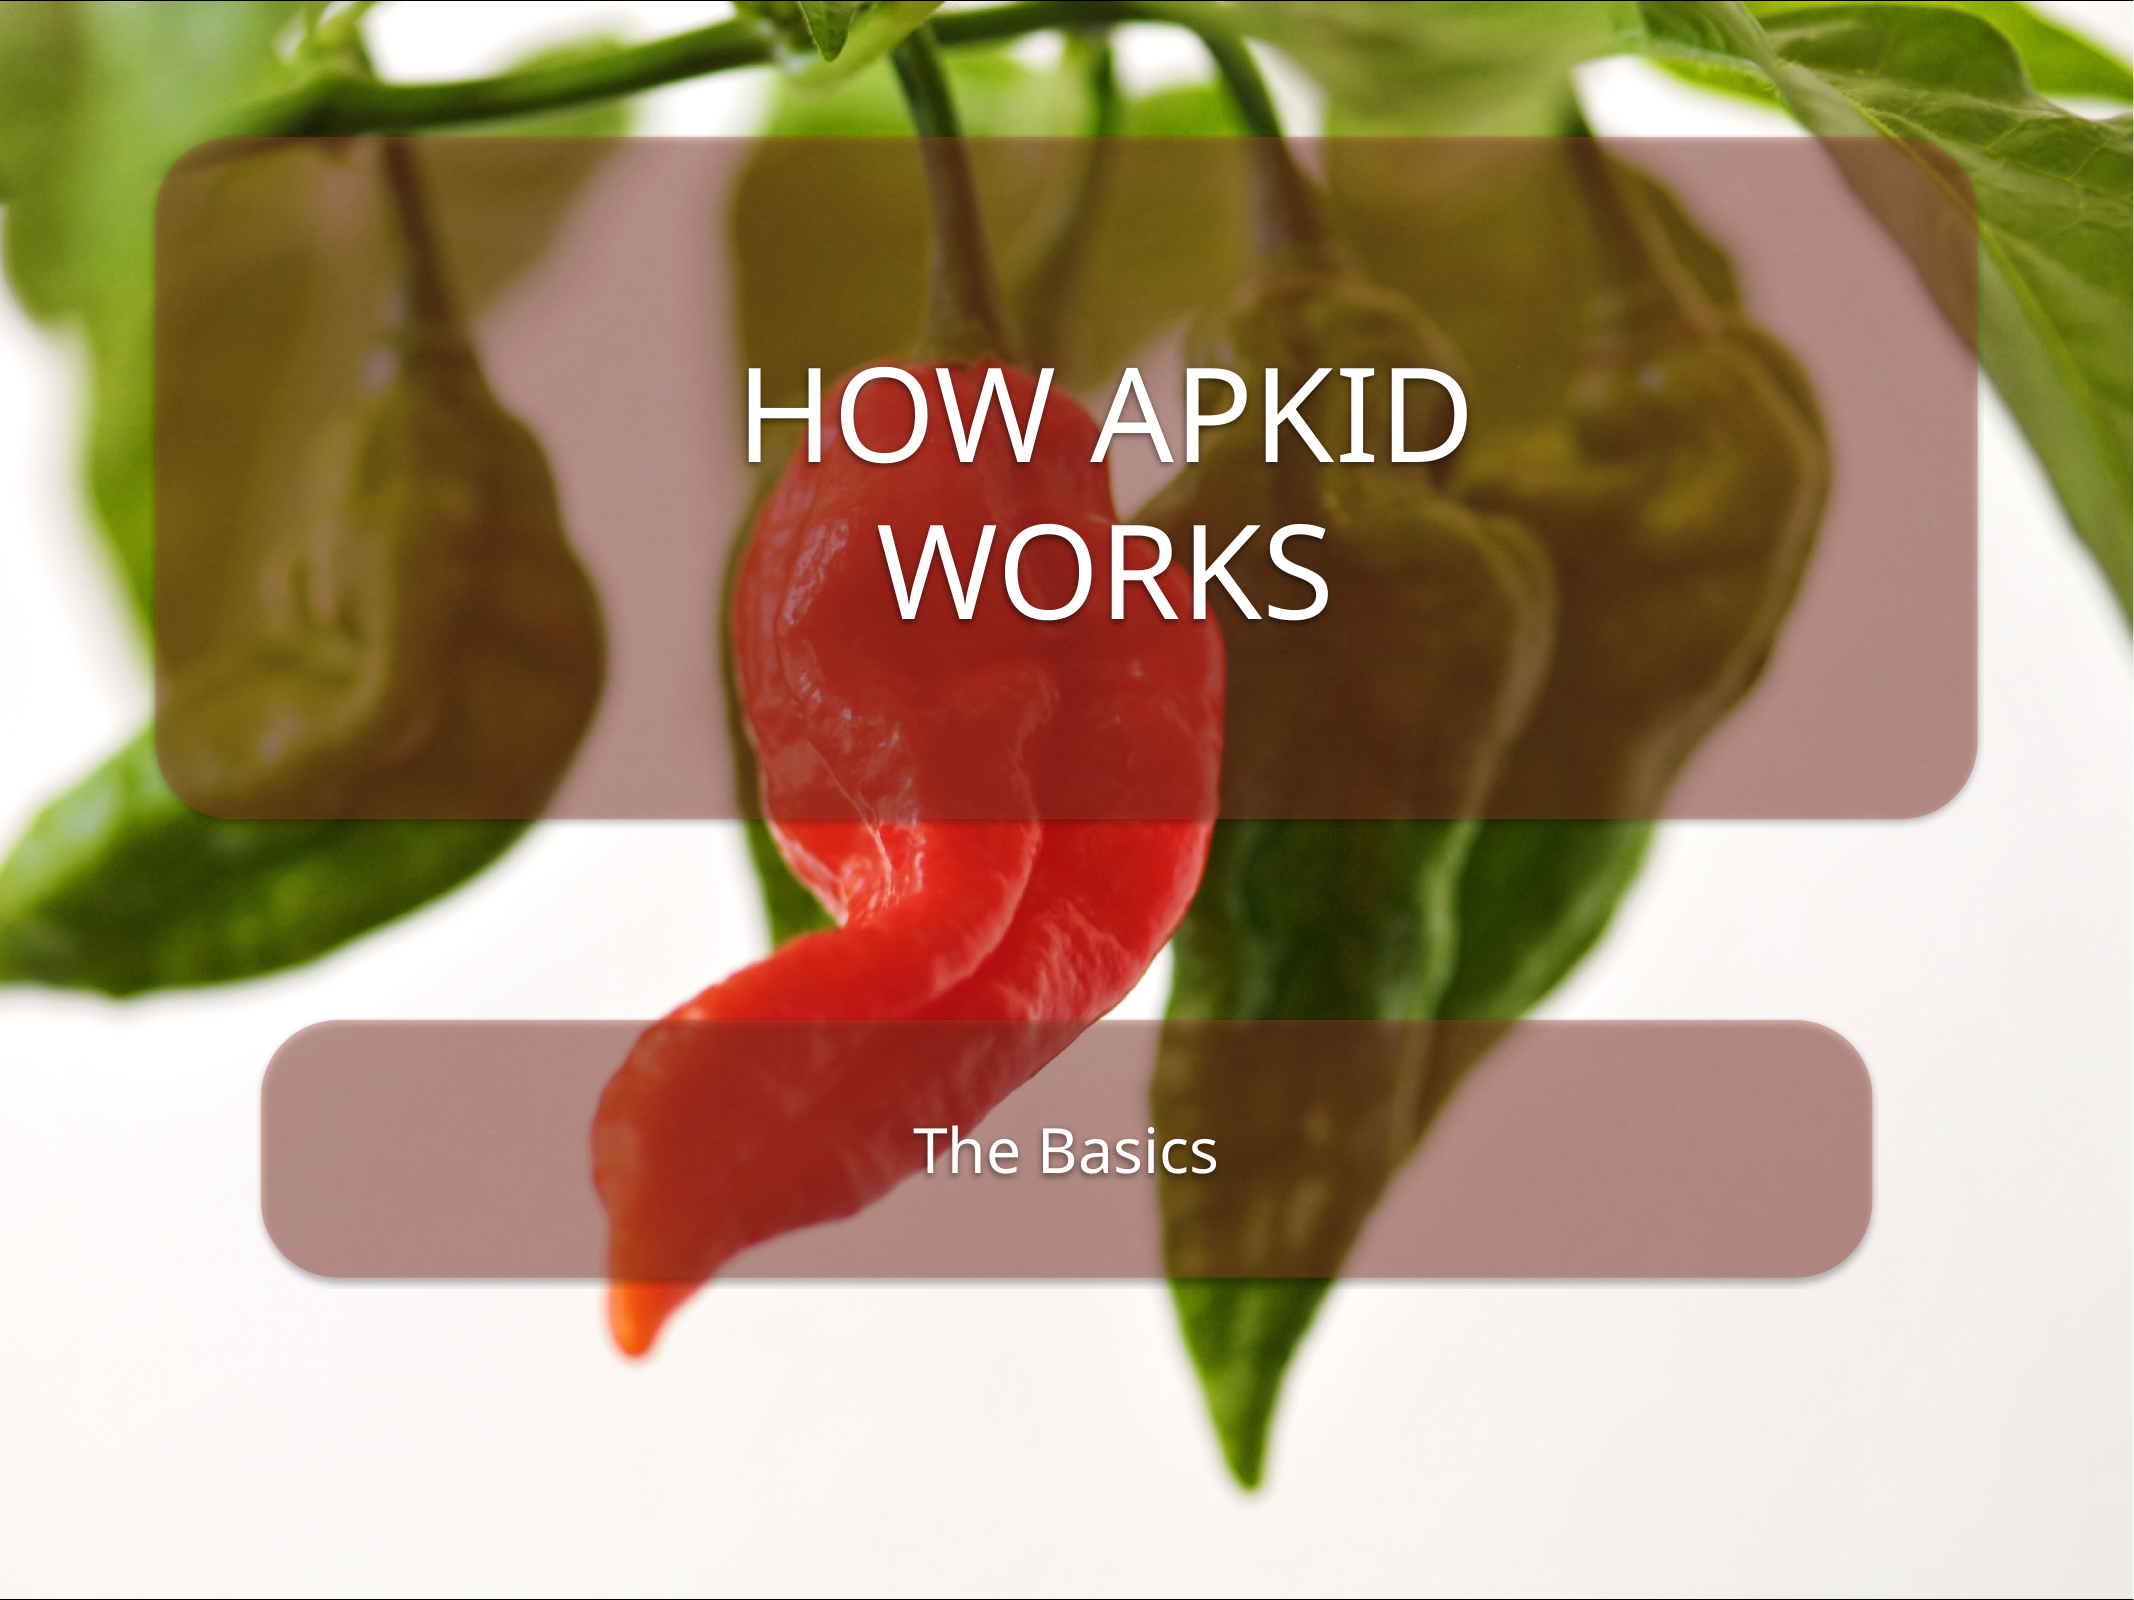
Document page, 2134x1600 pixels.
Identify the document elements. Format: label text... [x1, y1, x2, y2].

text_box [155, 136, 1978, 820]
text_box [260, 1020, 1873, 1278]
text_box how apkid works [427, 322, 1484, 655]
picture [0, 1, 2134, 1599]
text_box The Basics [904, 1103, 1229, 1195]
